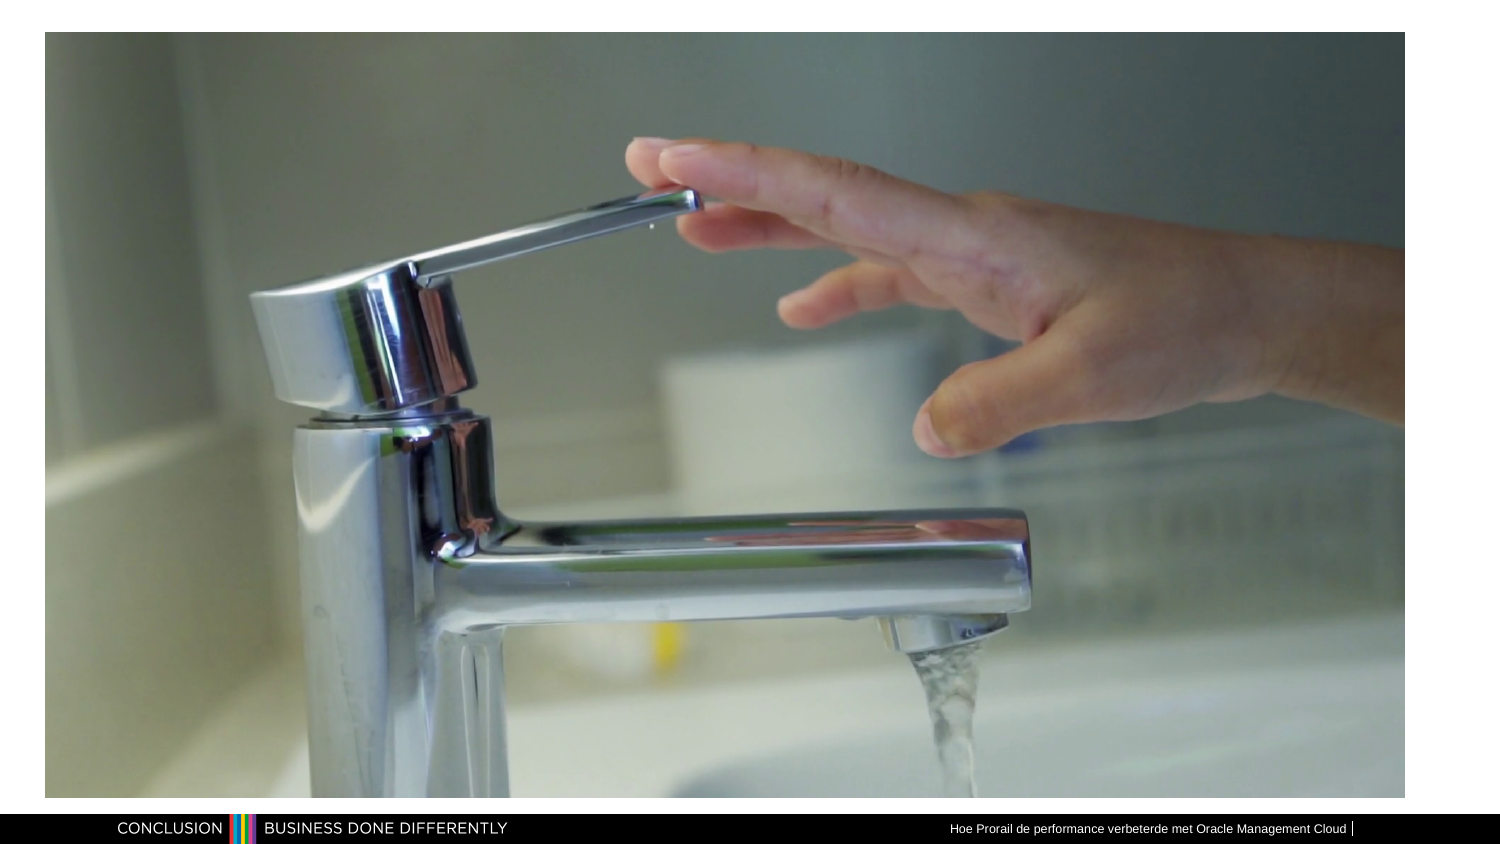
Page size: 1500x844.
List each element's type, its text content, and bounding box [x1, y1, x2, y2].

footer Hoe Prorail de performance verbeterde met Oracle Management Cloud [814, 820, 1347, 839]
picture [239, 814, 1500, 844]
picture [0, 814, 236, 844]
picture [45, 32, 1405, 798]
